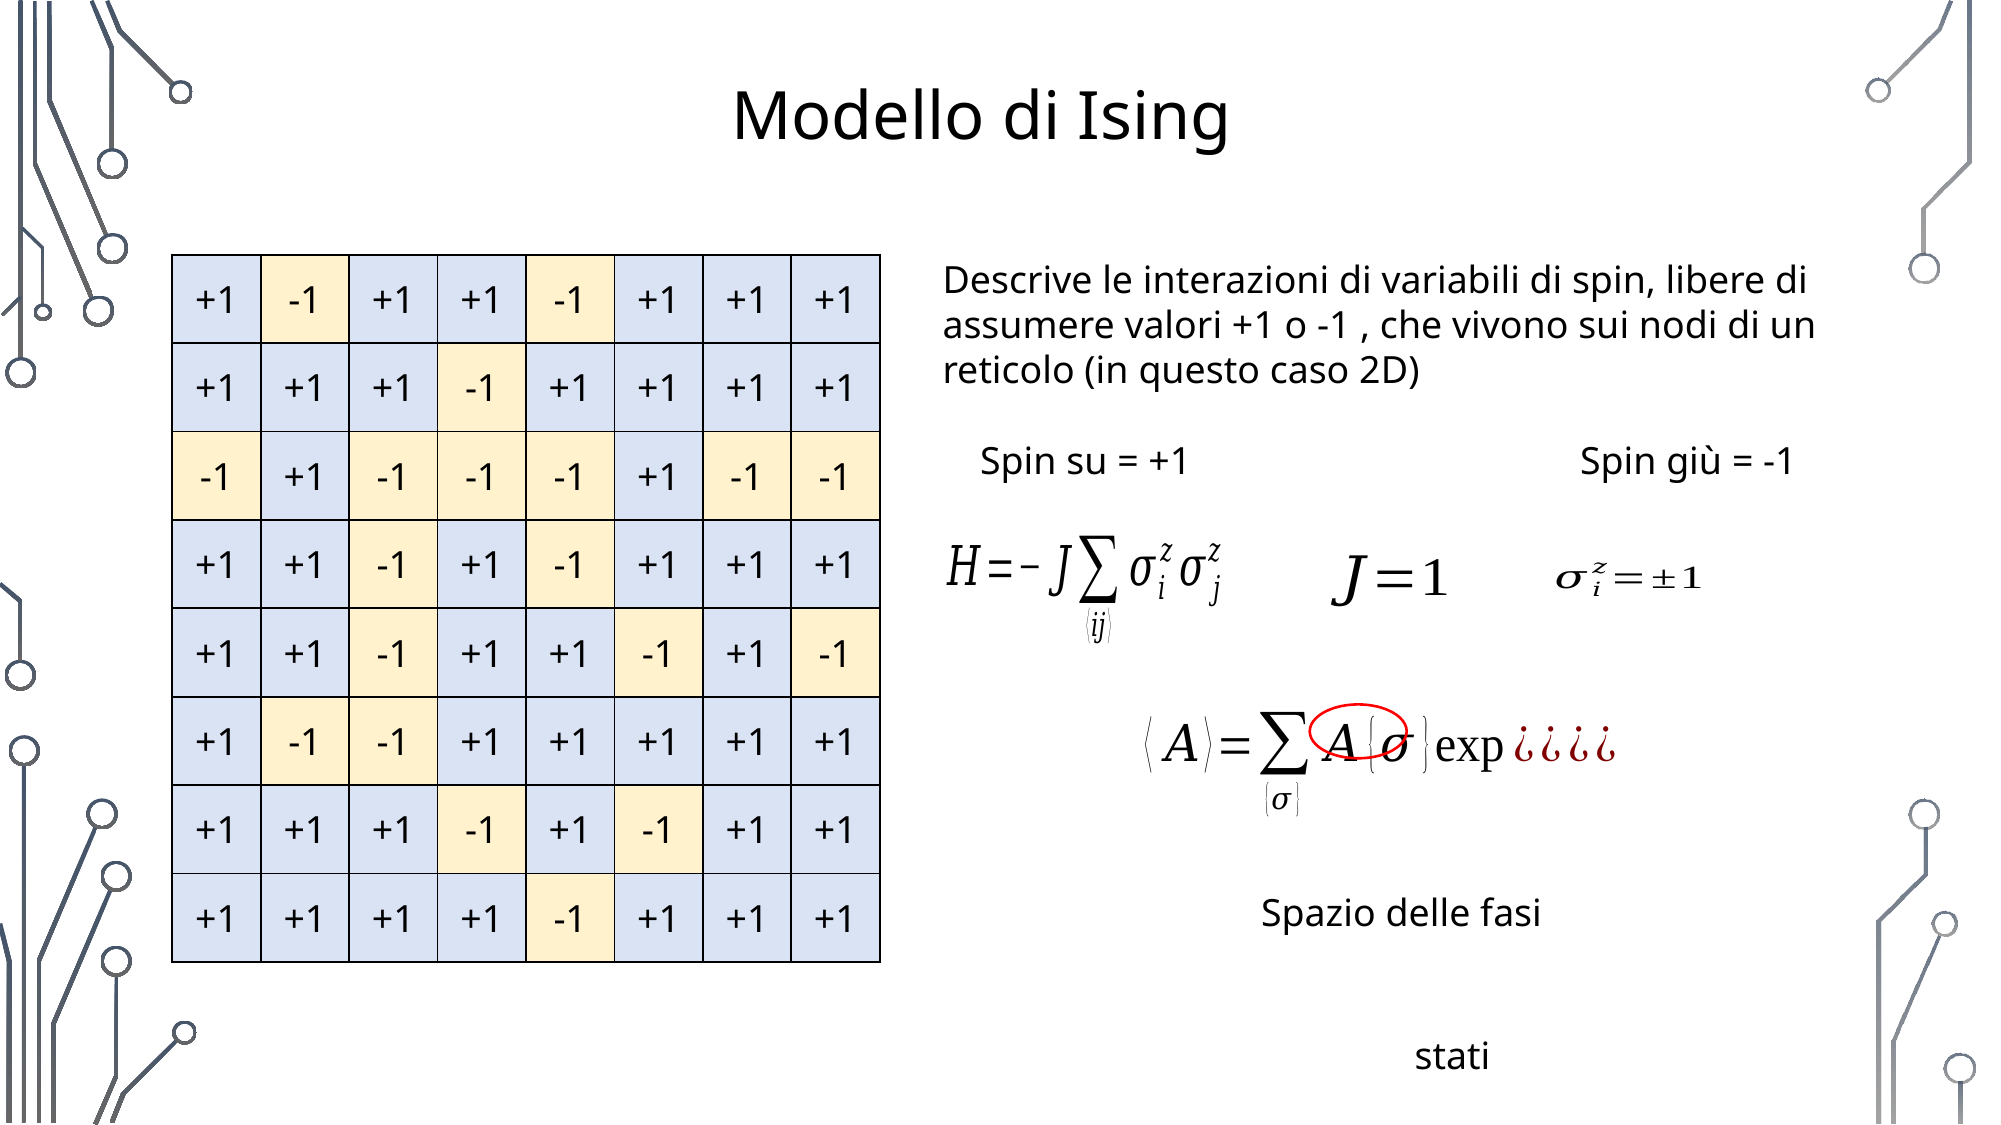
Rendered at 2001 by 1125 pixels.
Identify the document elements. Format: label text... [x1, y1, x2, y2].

table_cell +1 [792, 521, 879, 607]
table_header +1 [792, 256, 879, 342]
table_cell +1 [792, 874, 879, 961]
table_cell +1 [262, 521, 348, 607]
table_cell -1 [527, 521, 614, 607]
table_cell -1 [438, 344, 525, 431]
text_box Descrive le interazioni di variabili di spin, libere di assumere valori +1 o -1 , che vivono sui nodi di un reticolo (in questo caso 2D) [927, 248, 1940, 399]
table_cell +1 [438, 609, 525, 696]
table_cell -1 [438, 786, 525, 873]
table_cell +1 [262, 609, 348, 696]
table_header +1 [350, 256, 437, 342]
table_cell +1 [350, 786, 437, 873]
table_cell -1 [704, 432, 790, 519]
table_cell +1 [350, 344, 437, 431]
table_cell +1 [173, 521, 260, 607]
table_header +1 [615, 256, 702, 342]
table_cell -1 [350, 432, 437, 519]
table_cell +1 [615, 432, 702, 519]
table_cell -1 [527, 874, 614, 961]
table_cell +1 [527, 344, 614, 431]
table_cell -1 [792, 609, 879, 696]
table_cell +1 [438, 698, 525, 784]
table_cell +1 [704, 698, 790, 784]
table_cell +1 [262, 432, 348, 519]
table_cell +1 [527, 786, 614, 873]
table_cell +1 [173, 874, 260, 961]
table_cell +1 [792, 344, 879, 431]
table_header +1 [173, 256, 260, 342]
text_box Modello di Ising [81, 65, 1882, 161]
table_cell -1 [527, 432, 614, 519]
text_box [1308, 703, 1408, 760]
table_cell -1 [615, 609, 702, 696]
table_cell +1 [527, 698, 614, 784]
table_cell -1 [173, 432, 260, 519]
table_cell -1 [262, 698, 348, 784]
table_cell -1 [438, 432, 525, 519]
table_cell +1 [615, 521, 702, 607]
table_header -1 [527, 256, 614, 342]
table_header +1 [438, 256, 525, 342]
table_cell +1 [704, 521, 790, 607]
table_header +1 [704, 256, 790, 342]
table_cell +1 [704, 786, 790, 873]
table_cell -1 [792, 432, 879, 519]
table_header -1 [262, 256, 348, 342]
table_cell +1 [262, 874, 348, 961]
table_cell +1 [615, 874, 702, 961]
table_cell -1 [615, 786, 702, 873]
table_cell +1 [704, 344, 790, 431]
table_cell +1 [262, 344, 348, 431]
table_cell -1 [350, 521, 437, 607]
table_cell +1 [615, 344, 702, 431]
table_cell +1 [438, 874, 525, 961]
table_cell +1 [173, 344, 260, 431]
table_cell +1 [173, 609, 260, 696]
text_box Spin su = +1 Spin giù = -1 [965, 430, 1812, 490]
table_cell +1 [173, 786, 260, 873]
table_cell +1 [792, 786, 879, 873]
table_cell +1 [704, 609, 790, 696]
table_cell +1 [792, 698, 879, 784]
table_cell +1 [173, 698, 260, 784]
table_cell +1 [350, 874, 437, 961]
table_cell +1 [615, 698, 702, 784]
table_cell -1 [350, 609, 437, 696]
table_cell +1 [704, 874, 790, 961]
table_cell +1 [438, 521, 525, 607]
table_cell +1 [527, 609, 614, 696]
table_cell -1 [350, 698, 437, 784]
table_cell +1 [262, 786, 348, 873]
